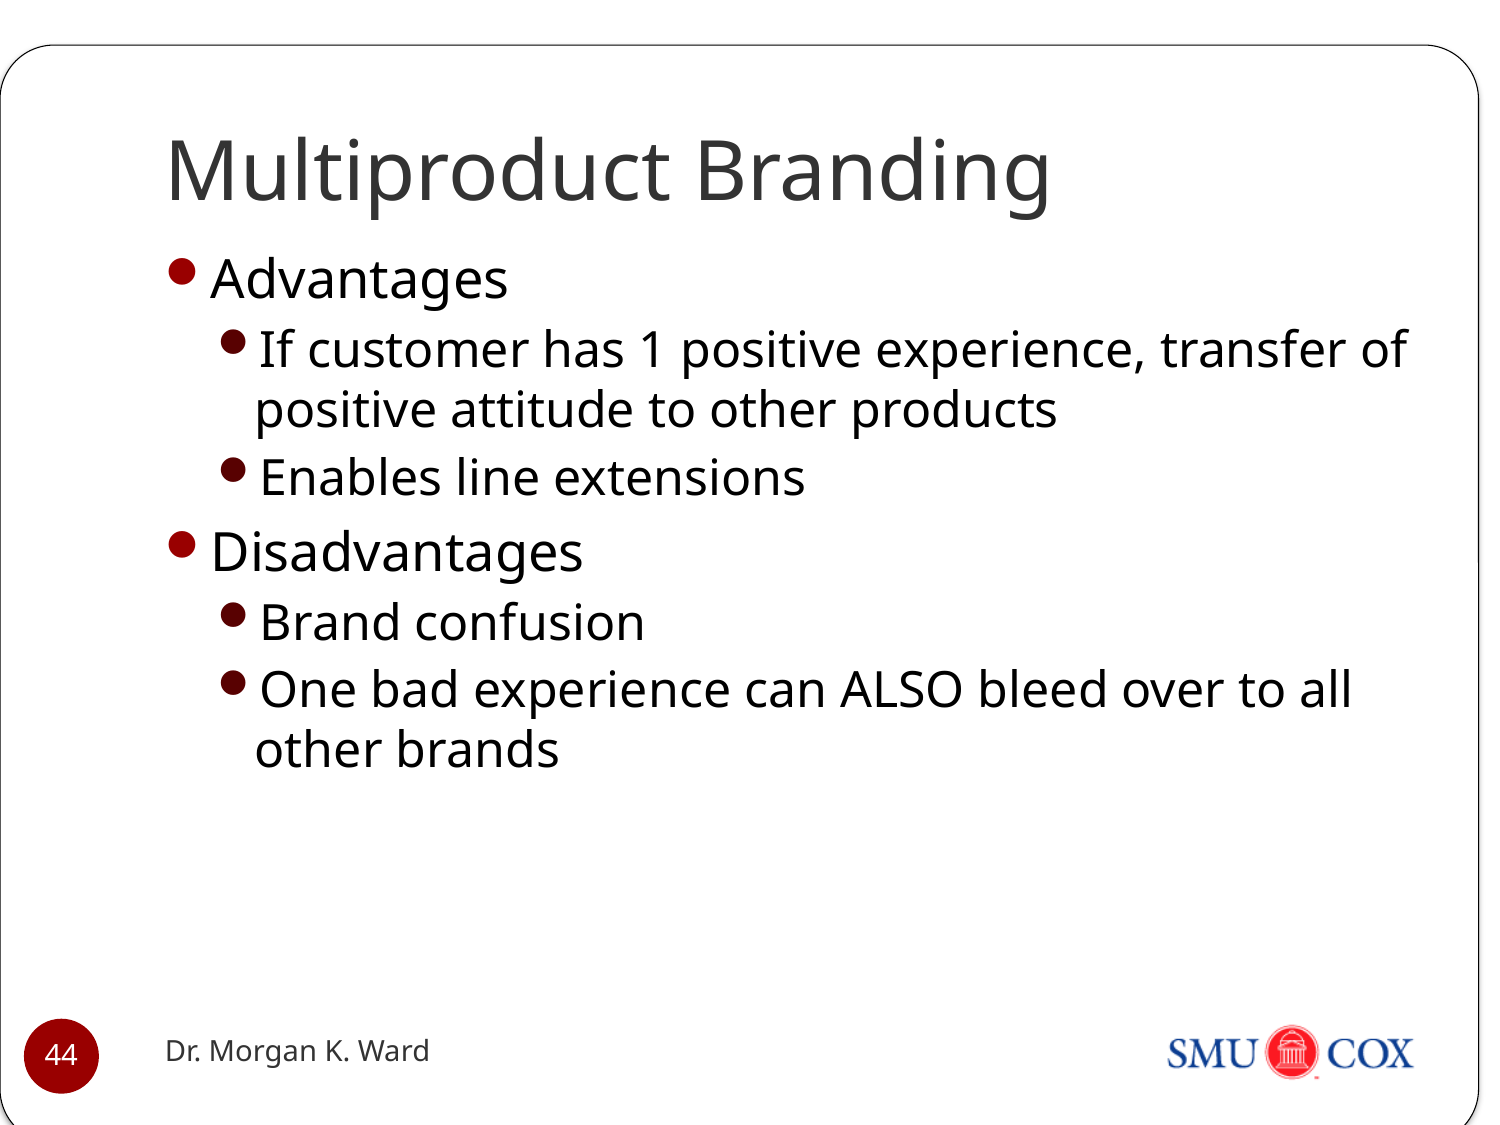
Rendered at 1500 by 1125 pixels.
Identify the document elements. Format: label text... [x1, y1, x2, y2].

footer Dr. Morgan K. Ward [150, 1012, 800, 1088]
list Advantages If customer has 1 positive experience, transfer of positive attitude to other products Enables line extensions Disadvantages Brand confusion One bad experience can ALSO bleed over to all other brands [150, 237, 1425, 988]
title Multiproduct Branding [150, 45, 1425, 233]
slide_number 44 [23, 1018, 99, 1094]
picture [1155, 1012, 1427, 1093]
